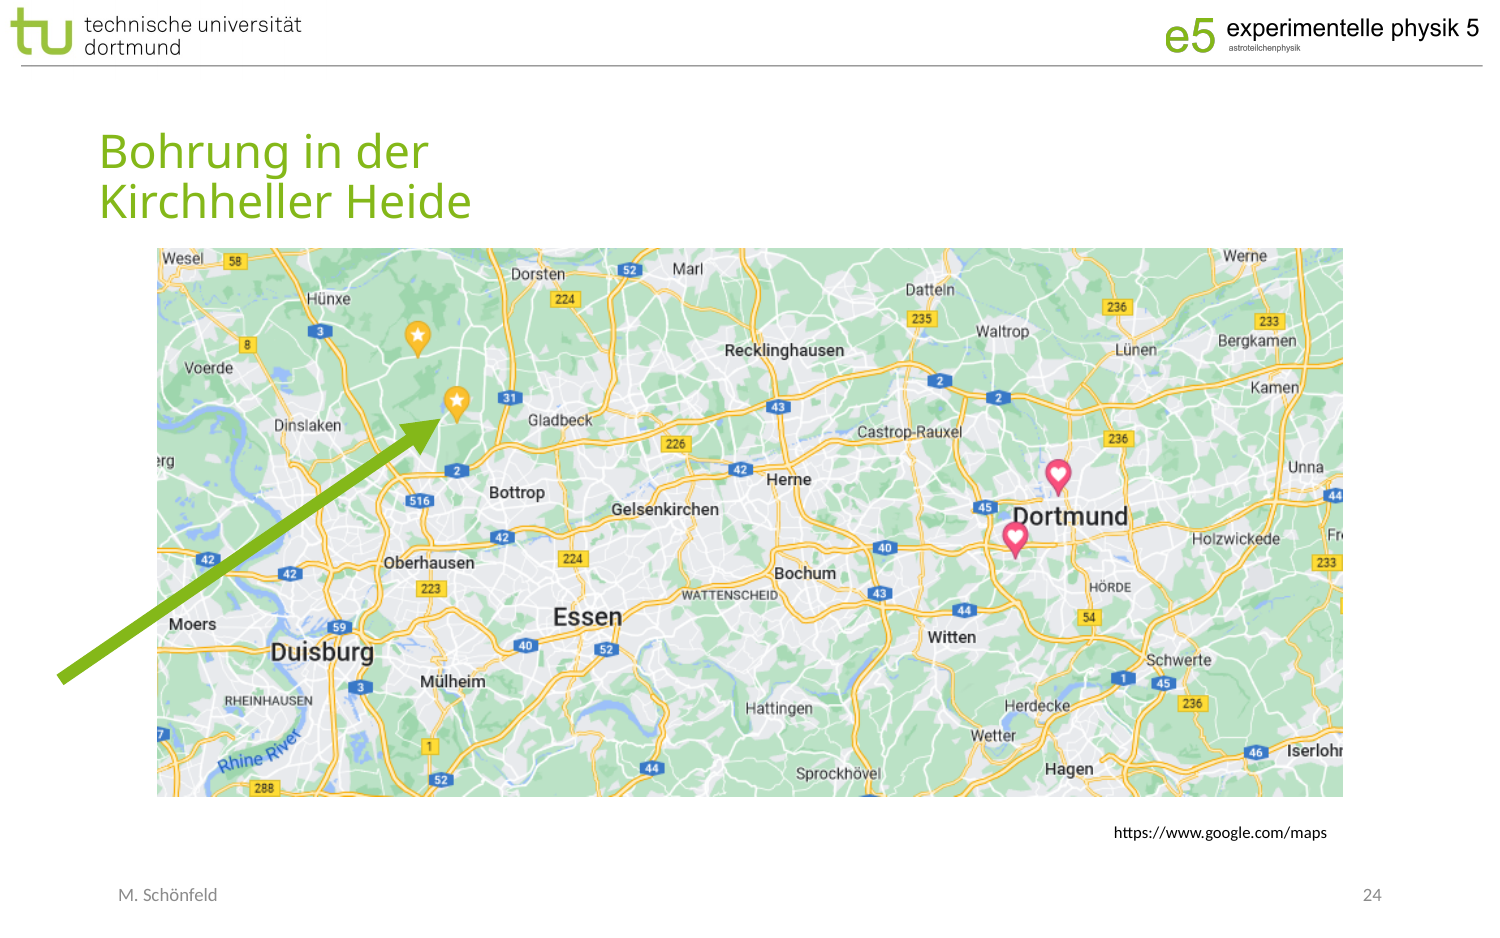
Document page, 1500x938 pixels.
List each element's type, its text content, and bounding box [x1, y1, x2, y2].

picture [1166, 18, 1484, 53]
slide_number M. Schönfeld [103, 868, 441, 919]
picture [157, 248, 1343, 797]
text_box https://www.google.com/maps [1099, 814, 1500, 850]
title Bohrung in der Kirchheller Heide [83, 120, 549, 237]
picture [0, 0, 327, 80]
slide_number 24 [1059, 868, 1397, 919]
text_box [59, 418, 441, 680]
